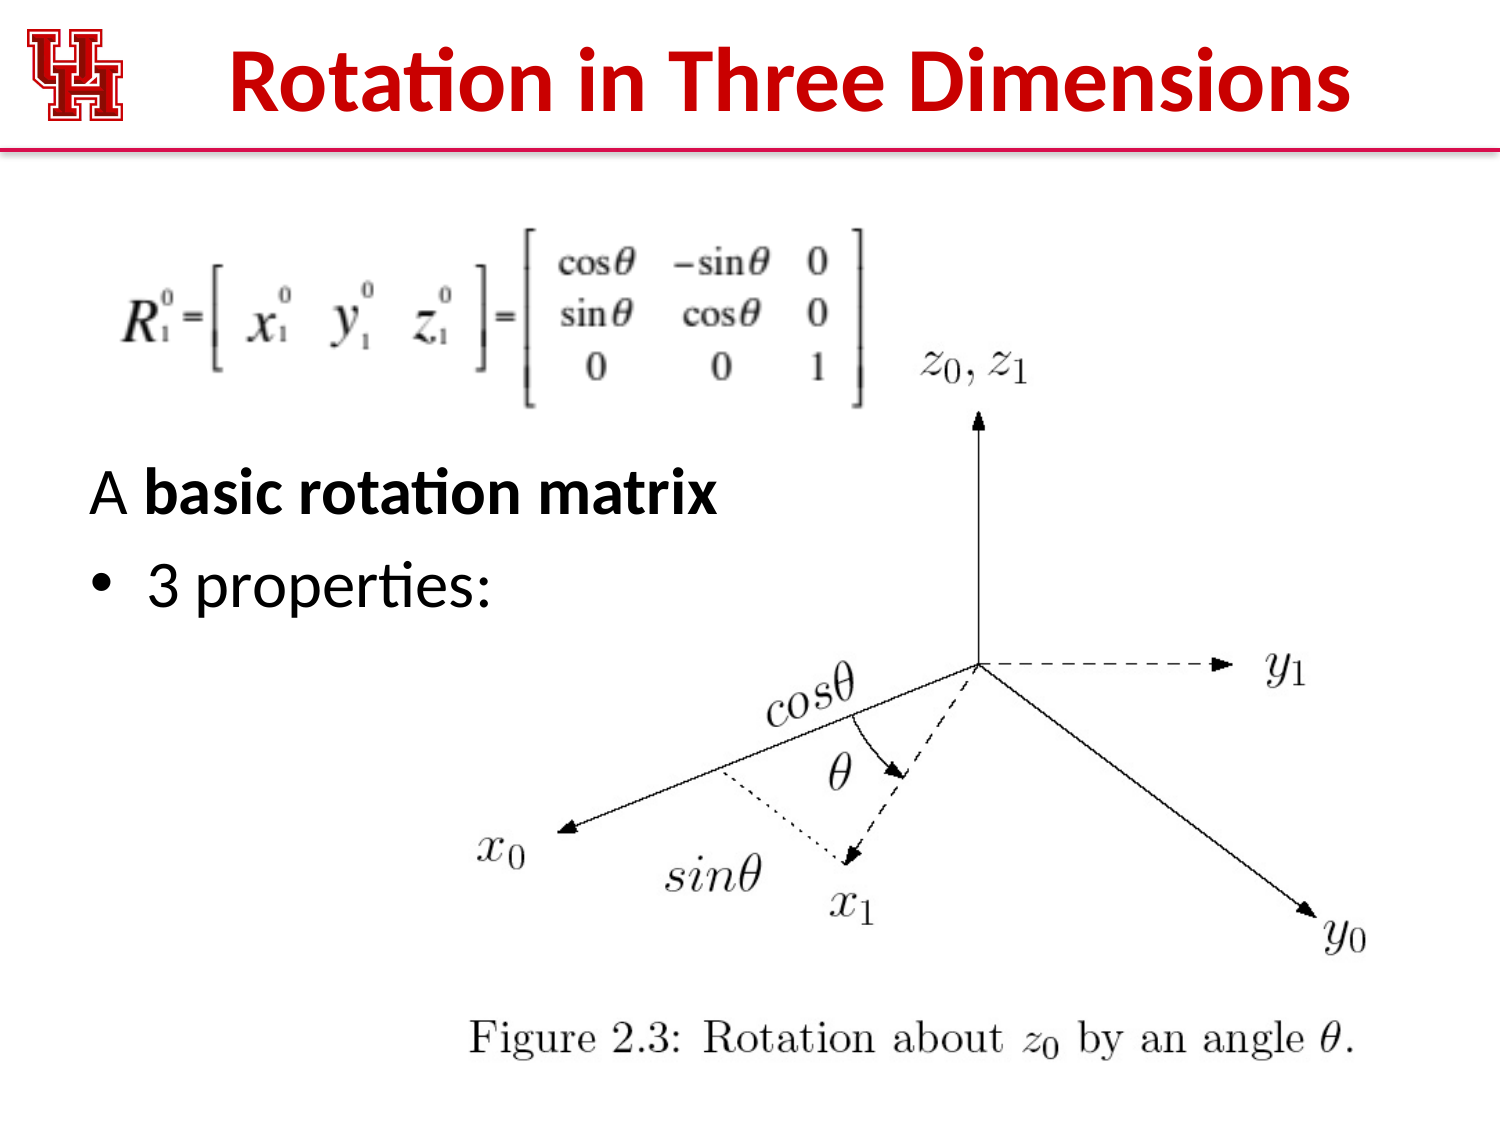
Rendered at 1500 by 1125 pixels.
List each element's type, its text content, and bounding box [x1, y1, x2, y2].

title Rotation in Three Dimensions [157, 0, 1425, 150]
picture [27, 29, 123, 121]
list A basic rotation matrix 3 properties: [75, 160, 1425, 1065]
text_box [116, 219, 867, 412]
picture [458, 331, 1389, 1069]
